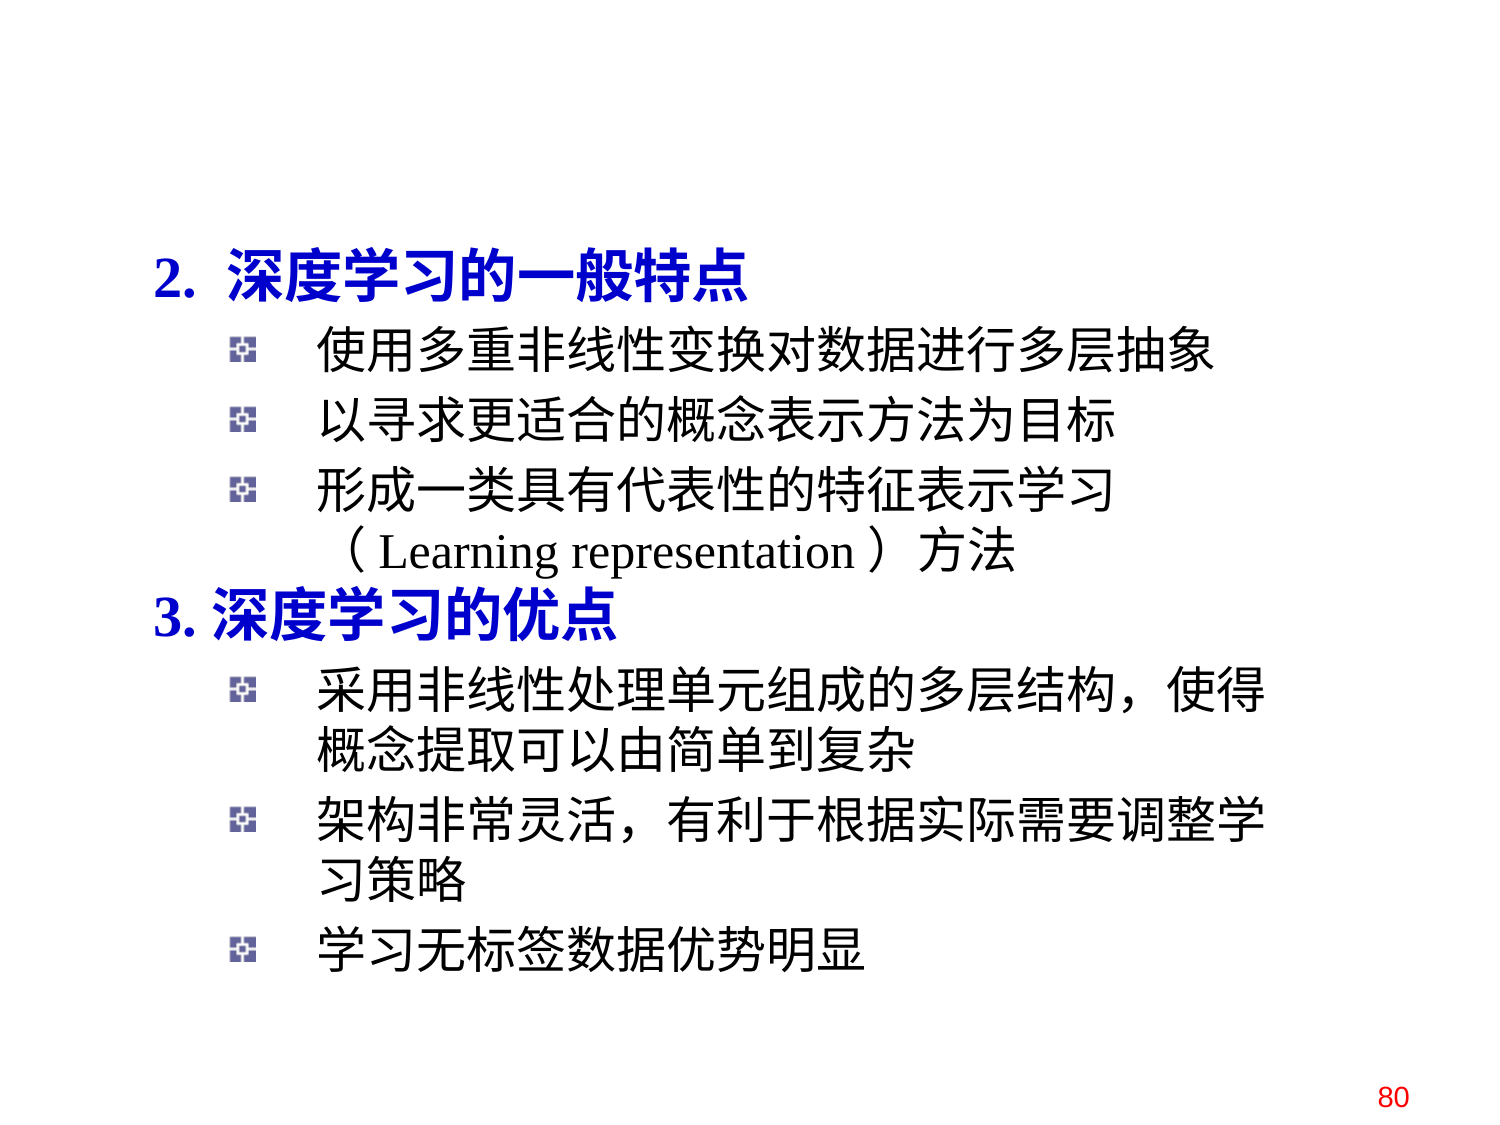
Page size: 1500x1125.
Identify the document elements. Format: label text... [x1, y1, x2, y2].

picture [228, 805, 256, 832]
picture [228, 475, 256, 502]
text_box 2. 深度学习的一般特点 使用多重非线性变换对数据进行多层抽象 以寻求更适合的概念表示方法为目标 形成一类具有代表性的特征表示学习（Learning representation）方法 3.深度学习的优点 采用非线性处理单元组成的多层结构，使得概念提取可以由简单到复杂 架构非常灵活，有利于根据实际需要调整学习策略 学习无标签数据优势明显 [139, 231, 1309, 1056]
picture [228, 405, 256, 432]
slide_number 80 [891, 1070, 1426, 1106]
picture [228, 675, 256, 702]
picture [228, 335, 256, 362]
picture [228, 935, 256, 962]
